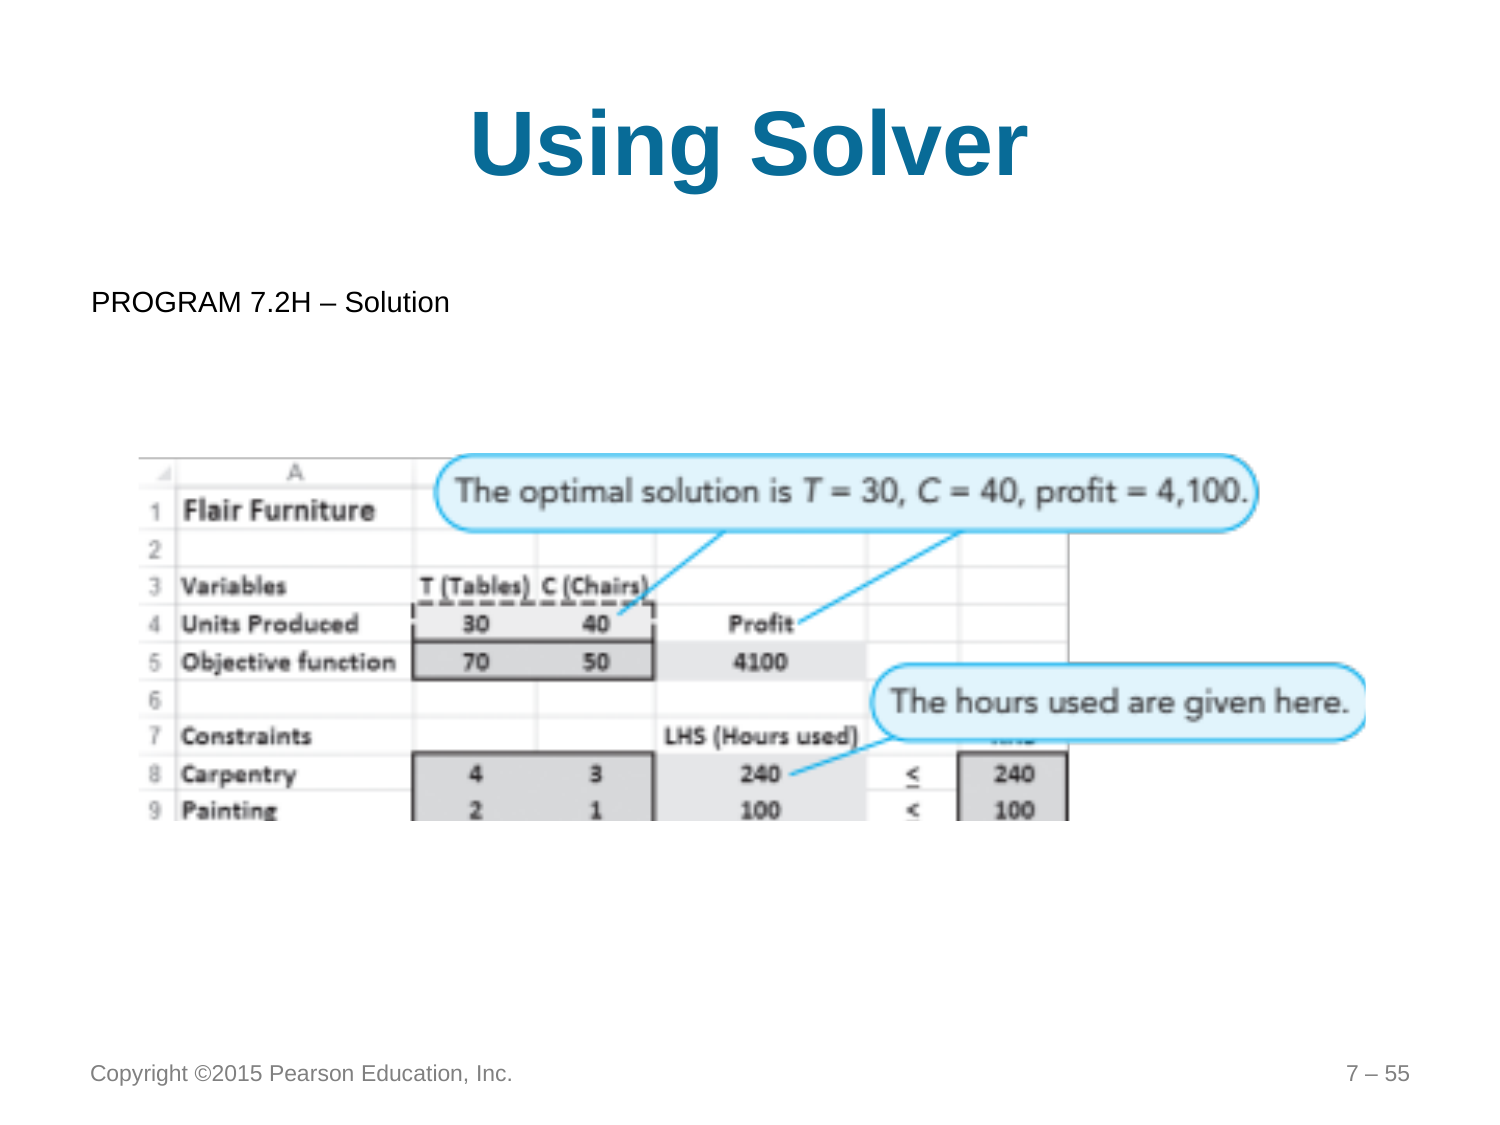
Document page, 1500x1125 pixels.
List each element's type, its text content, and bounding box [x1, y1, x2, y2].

slide_number 7 – 55 [1074, 1042, 1425, 1103]
picture [138, 452, 1366, 822]
slide_number Copyright ©2015 Pearson Education, Inc. [75, 1042, 538, 1103]
title Using Solver [74, 44, 1426, 233]
text_box PROGRAM 7.2H – Solution [76, 275, 466, 326]
